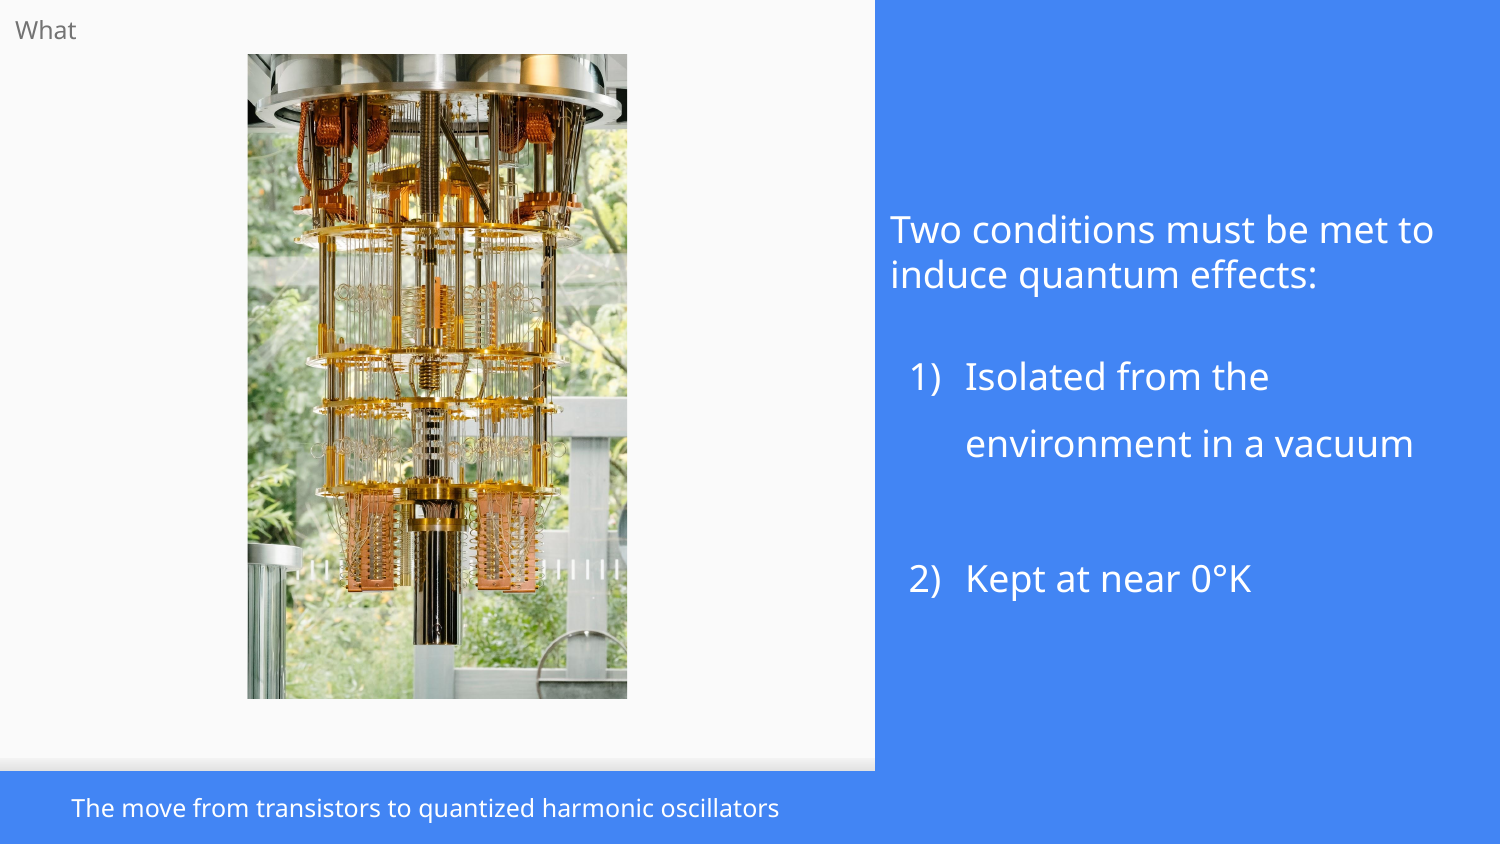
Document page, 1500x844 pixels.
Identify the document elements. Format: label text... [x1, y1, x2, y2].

picture [247, 54, 628, 699]
list The move from transistors to quantized harmonic oscillators [56, 772, 1444, 844]
text_box Isolated from the environment in a vacuum Kept at near 0°K [875, 0, 1500, 773]
text_box What [0, 0, 97, 69]
